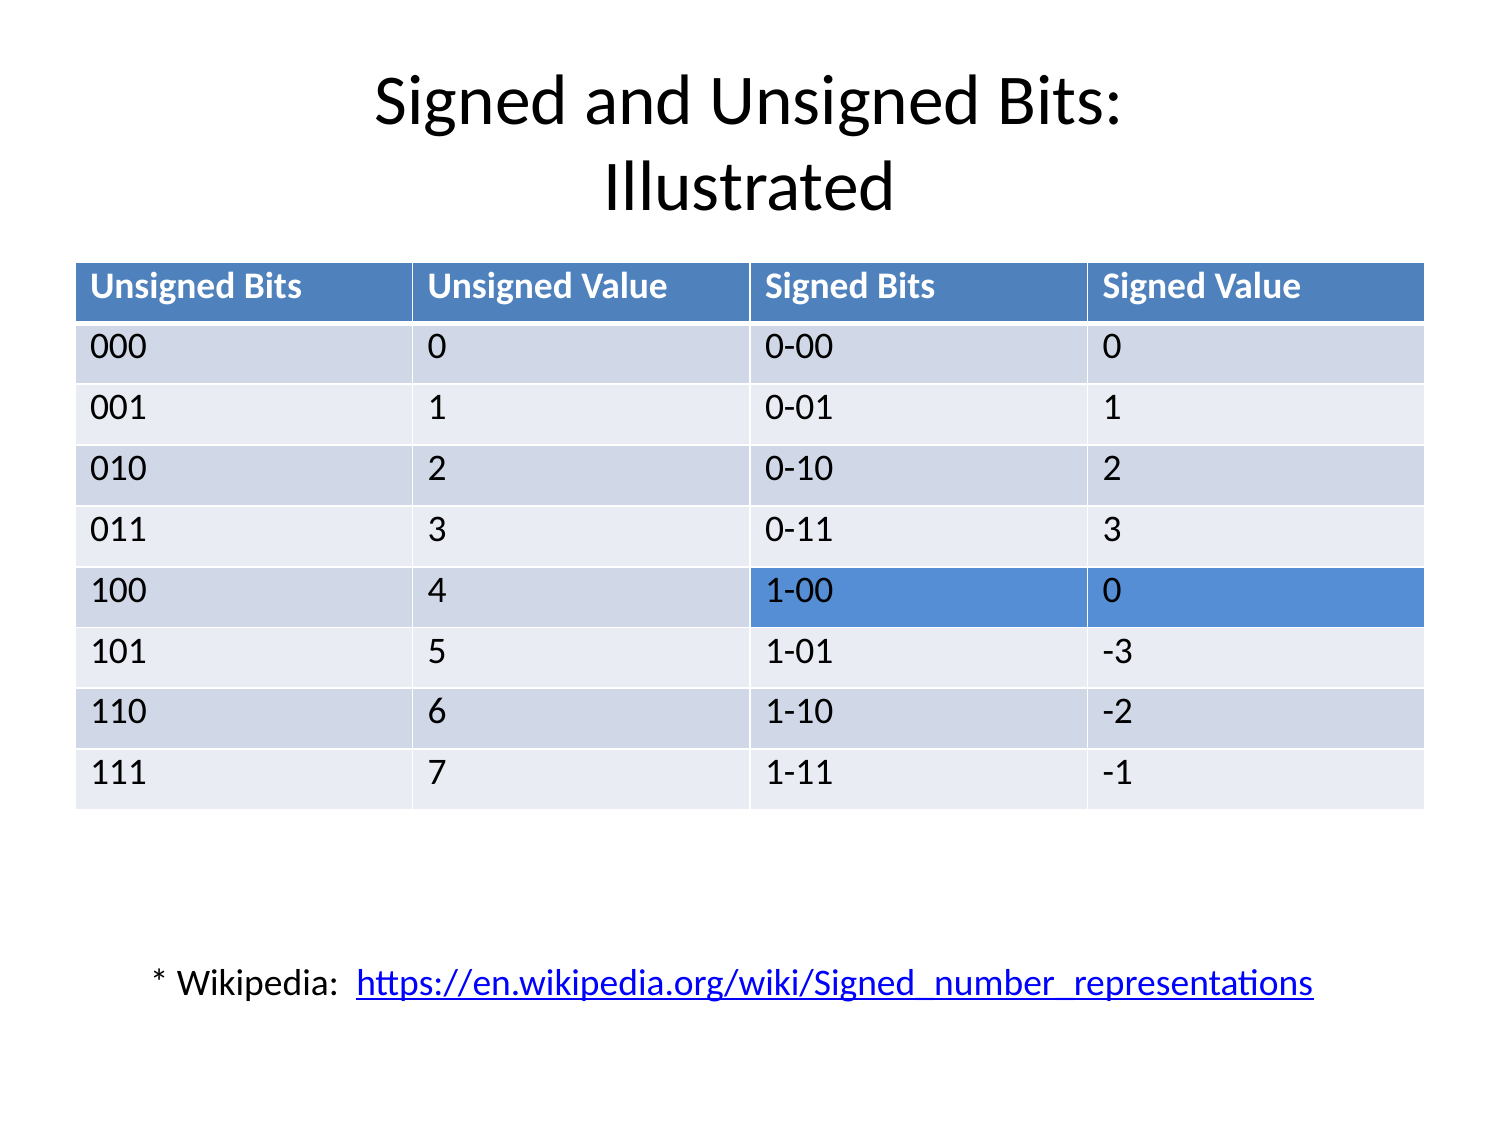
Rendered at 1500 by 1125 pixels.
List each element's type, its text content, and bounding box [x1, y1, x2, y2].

table_cell -2 [1088, 689, 1424, 748]
table_cell 000 [76, 326, 412, 383]
title Signed and Unsigned Bits: Illustrated [75, 45, 1425, 233]
table_cell 0 [413, 326, 749, 383]
table_header Signed Value [1088, 263, 1424, 321]
table_cell 3 [413, 507, 749, 566]
table_cell 1-01 [751, 628, 1087, 687]
table_header Unsigned Value [413, 263, 749, 321]
table_header Unsigned Bits [76, 263, 412, 321]
table_cell 1-10 [751, 689, 1087, 748]
table_cell 6 [413, 689, 749, 748]
table_cell 111 [76, 750, 412, 809]
table_cell 100 [76, 568, 412, 627]
table_cell 011 [76, 507, 412, 566]
table_cell 001 [76, 385, 412, 444]
table_cell 0 [1088, 326, 1424, 383]
table_cell -3 [1088, 628, 1424, 687]
table_cell 2 [413, 446, 749, 505]
text_box * Wikipedia: https://en.wikipedia.org/wiki/Signed_number_representations [135, 950, 1329, 1011]
table_header Signed Bits [751, 263, 1087, 321]
table_cell 0-11 [751, 507, 1087, 566]
table_cell 1-00 [751, 568, 1087, 627]
table_cell 1-11 [751, 750, 1087, 809]
table_cell 010 [76, 446, 412, 505]
table_cell 0-00 [751, 326, 1087, 383]
table_cell 1 [413, 385, 749, 444]
table_cell 0-10 [751, 446, 1087, 505]
table_cell -1 [1088, 750, 1424, 809]
table_cell 2 [1088, 446, 1424, 505]
table_cell 5 [413, 628, 749, 687]
table_cell 110 [76, 689, 412, 748]
table_cell 0 [1088, 568, 1424, 627]
table_cell 0-01 [751, 385, 1087, 444]
table_cell 4 [413, 568, 749, 627]
table_cell 1 [1088, 385, 1424, 444]
table_cell 7 [413, 750, 749, 809]
table_cell 3 [1088, 507, 1424, 566]
table_cell 101 [76, 628, 412, 687]
